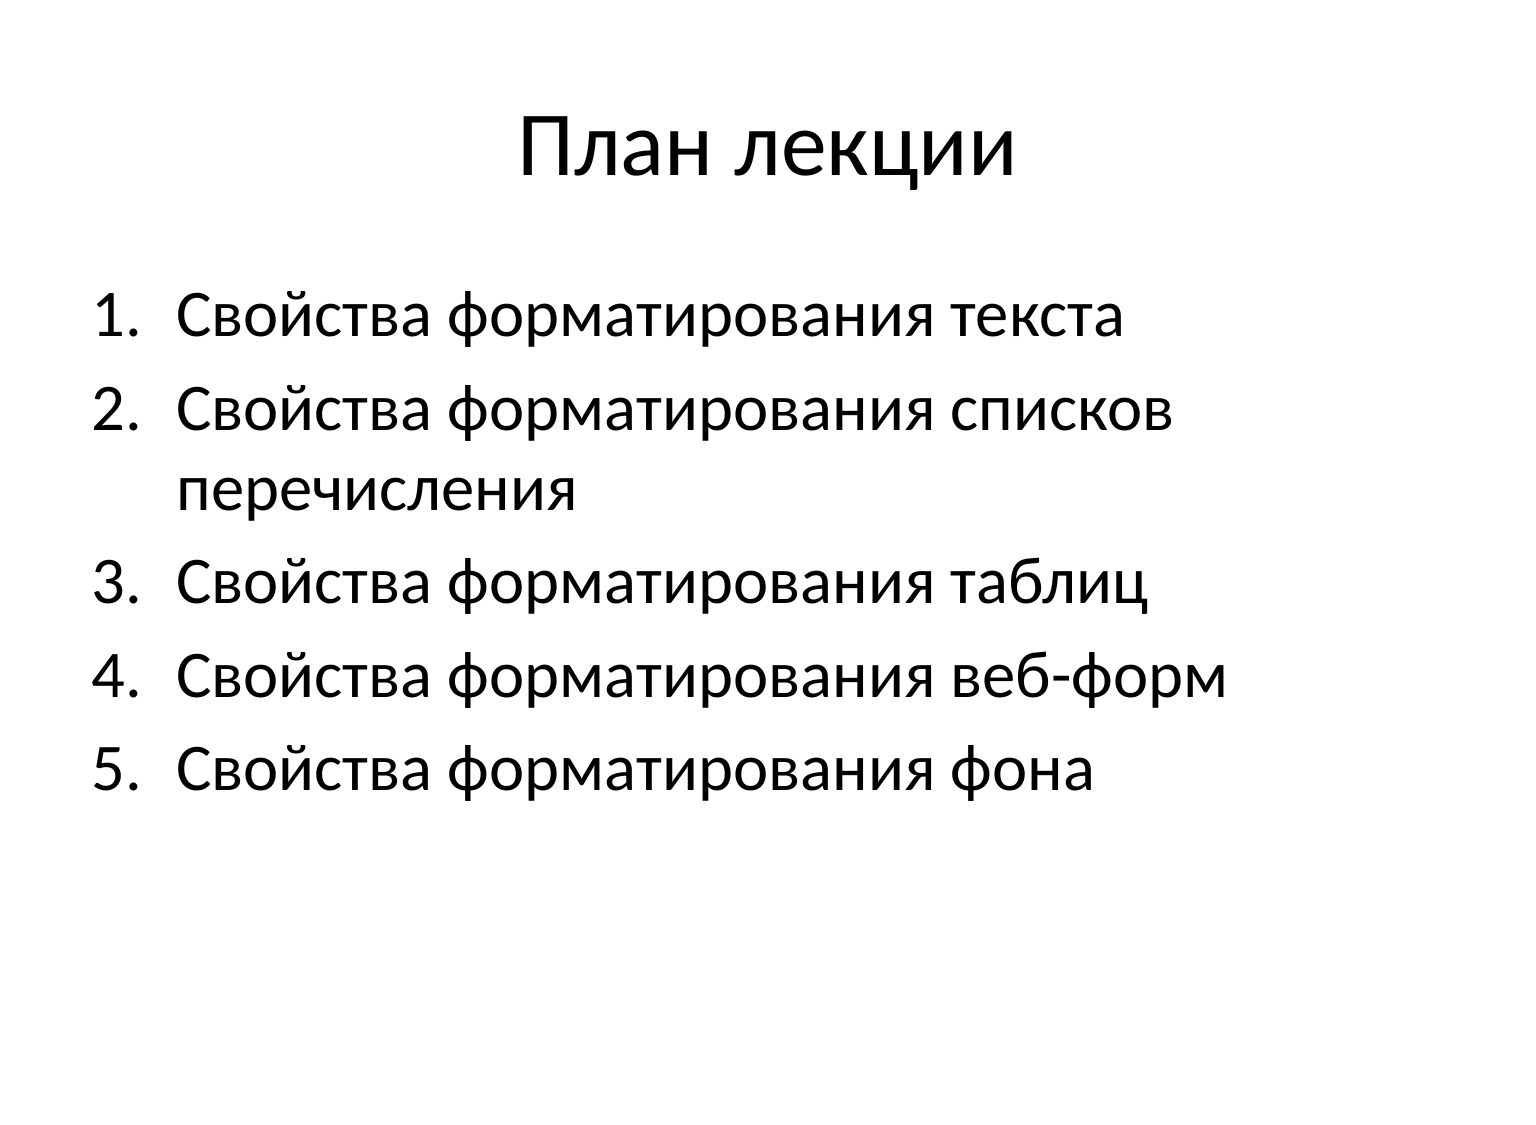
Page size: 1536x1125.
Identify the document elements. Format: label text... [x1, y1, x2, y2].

title План лекции [76, 45, 1459, 233]
list Свойства форматирования текста Свойства форматирования списков перечисления Свойства форматирования таблиц Свойства форматирования веб-форм Свойства форматирования фона [76, 262, 1459, 1005]
